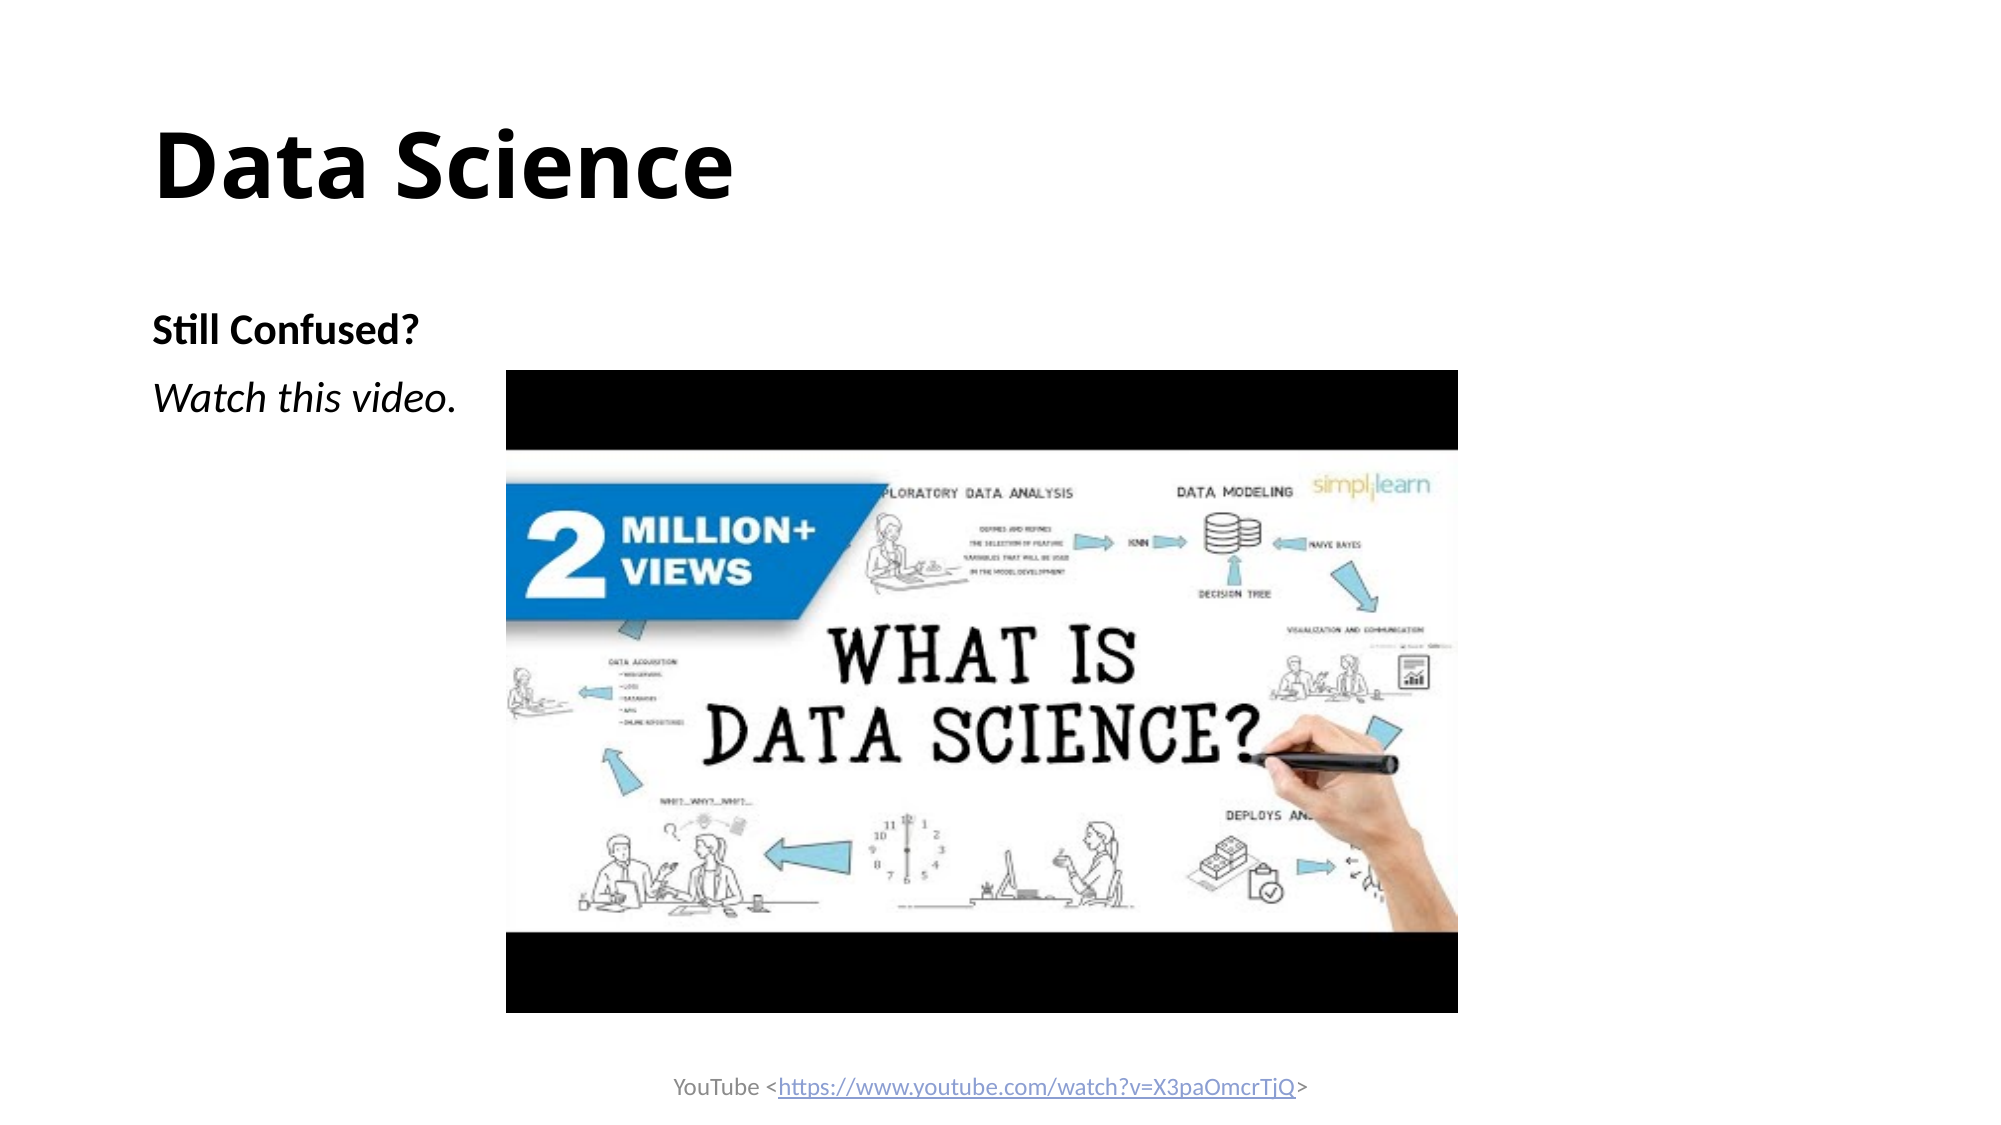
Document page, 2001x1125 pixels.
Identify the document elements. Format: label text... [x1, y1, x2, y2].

footer YouTube <https://www.youtube.com/watch?v=X3paOmcrTjQ> [17, 1058, 1965, 1113]
title Data Science [137, 59, 1863, 278]
list Still Confused? Watch this video. [137, 299, 1863, 1013]
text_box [505, 369, 1459, 1014]
